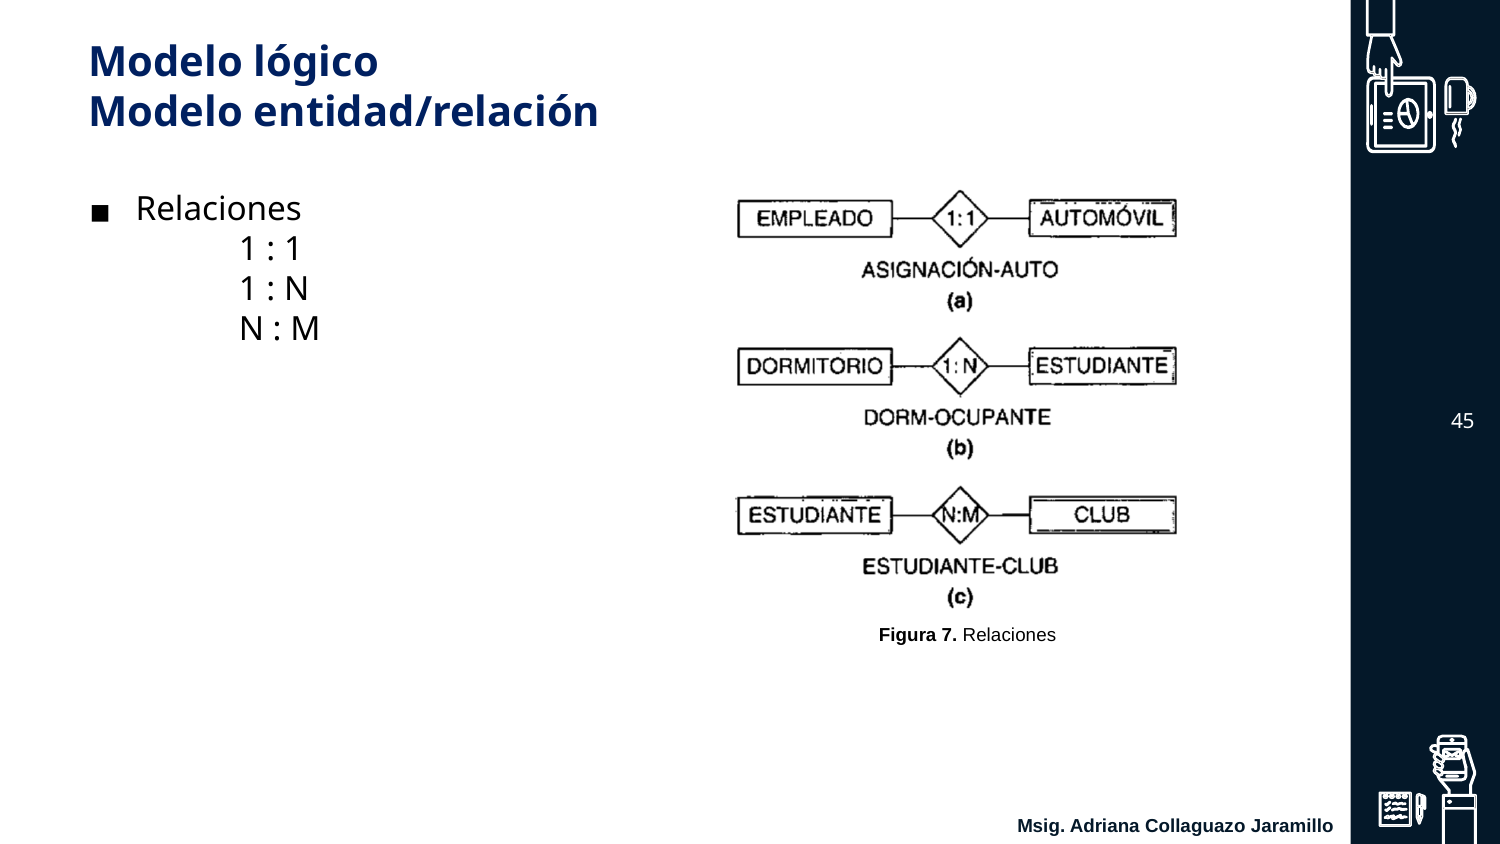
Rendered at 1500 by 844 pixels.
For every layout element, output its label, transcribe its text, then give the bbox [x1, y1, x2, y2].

text_box Modelo lógico Modelo entidad/relación [73, 27, 1190, 131]
text_box Relaciones 1 : 1 1 : N N : M [73, 179, 1304, 363]
slide_number ‹#› [1425, 362, 1500, 482]
text_box Figura 7. Relaciones [863, 621, 1072, 653]
picture [726, 188, 1190, 613]
